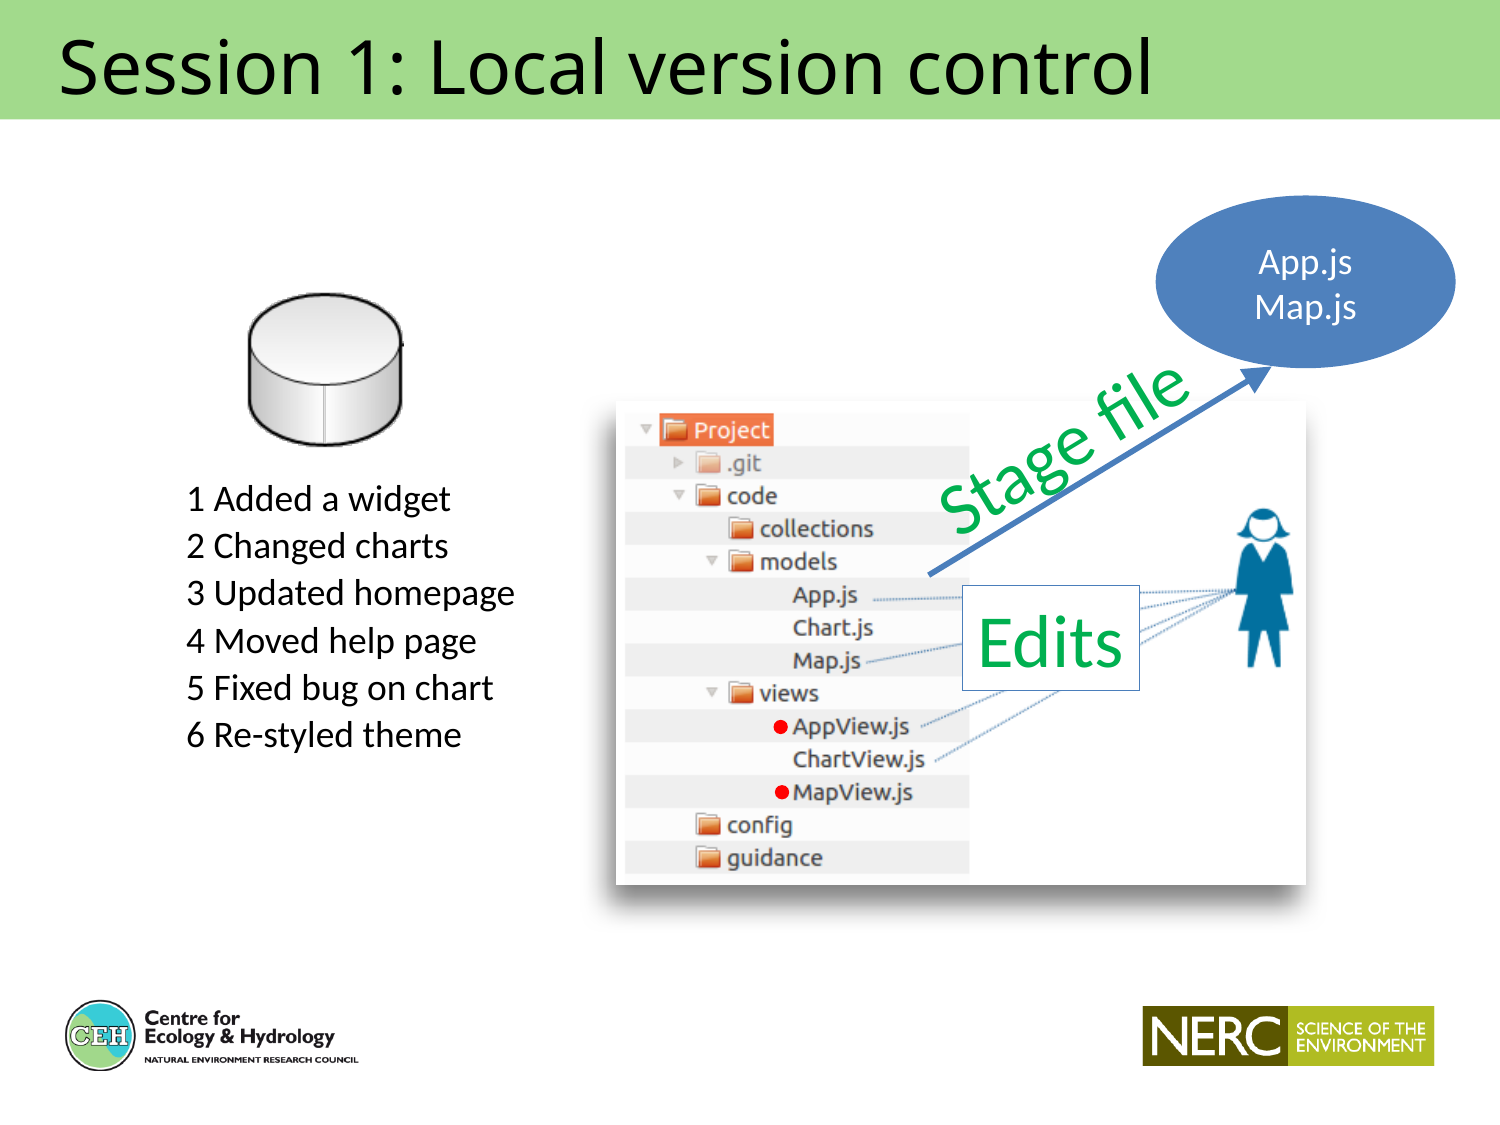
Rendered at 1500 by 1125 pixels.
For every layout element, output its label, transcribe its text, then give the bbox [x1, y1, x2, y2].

text_box 3 Updated homepage [171, 560, 550, 608]
text_box 4 Moved help page [171, 608, 550, 655]
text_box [767, 195, 1456, 672]
text_box 5 Fixed bug on chart [171, 655, 550, 702]
picture [1139, 1003, 1436, 1068]
list Session 1: Local version control [0, 4, 1500, 124]
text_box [170, 265, 491, 575]
text_box 6 Re-styled theme [171, 702, 550, 763]
picture [63, 998, 359, 1071]
picture [615, 401, 1306, 885]
